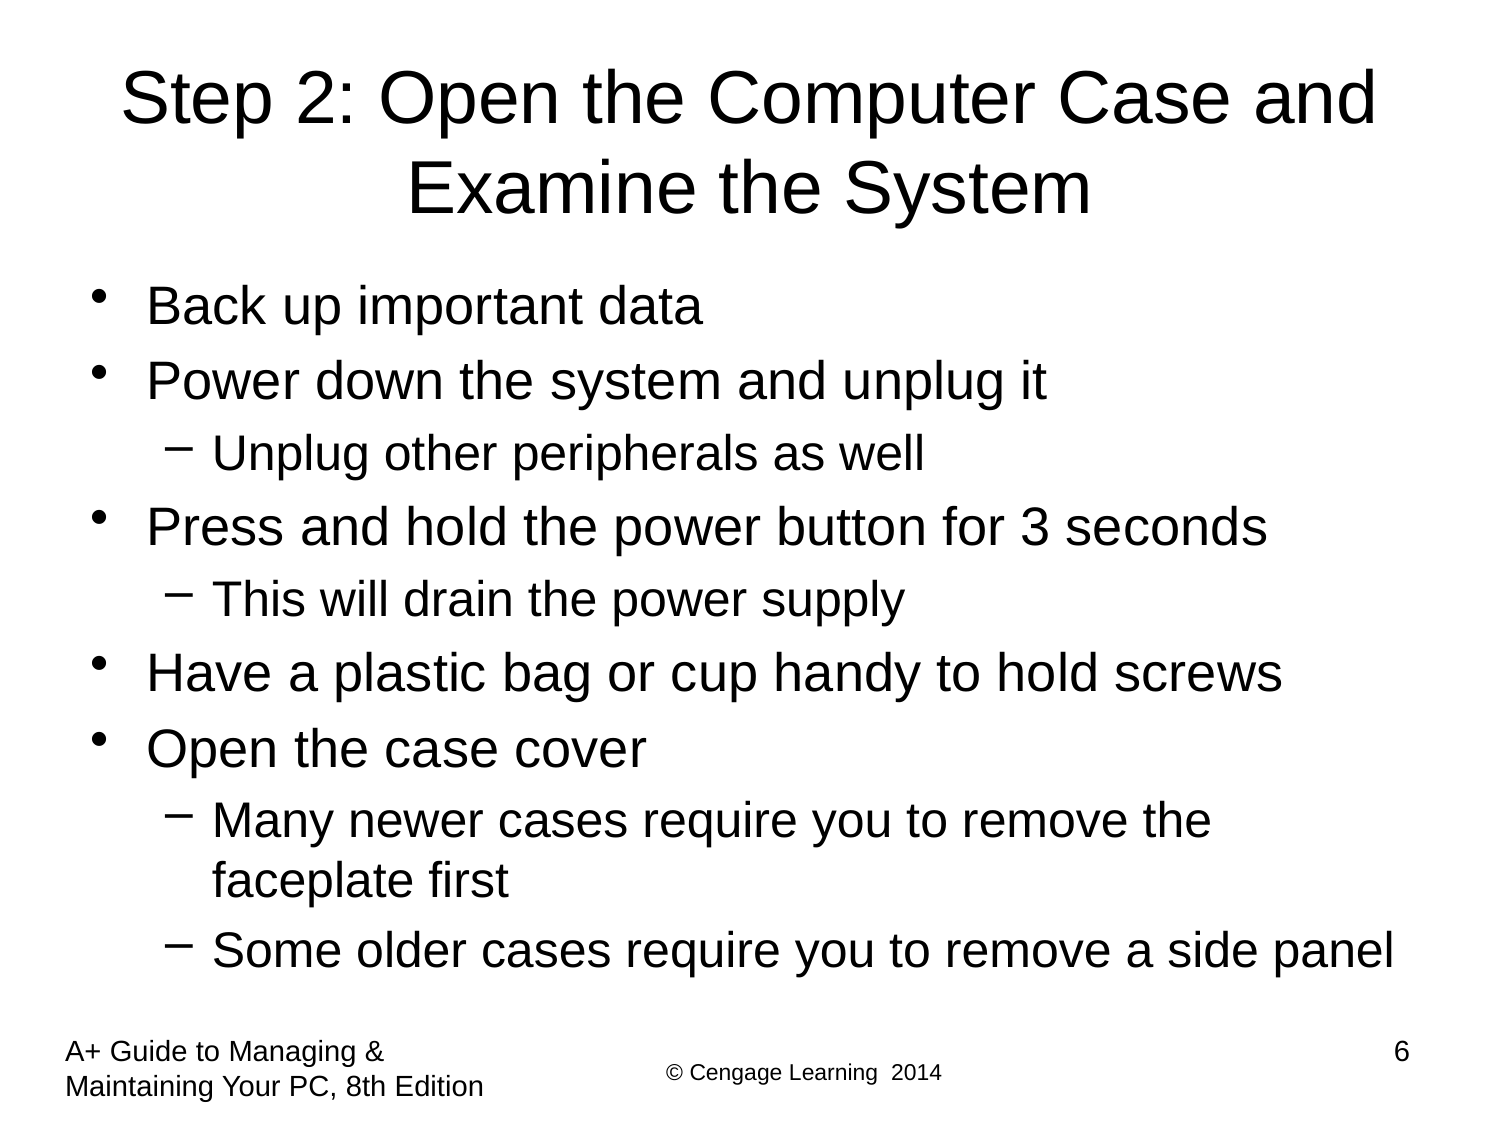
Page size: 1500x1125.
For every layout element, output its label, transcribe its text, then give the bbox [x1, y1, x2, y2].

list Back up important data Power down the system and unplug it Unplug other peripherals as well Press and hold the power button for 3 seconds This will drain the power supply Have a plastic bag or cup handy to hold screws Open the case cover Many newer cases require you to remove the faceplate first Some older cases require you to remove a side panel [75, 262, 1425, 1005]
footer A+ Guide to Managing & Maintaining Your PC, 8th Edition [49, 1024, 551, 1104]
title Step 2: Open the Computer Case and Examine the System [75, 45, 1425, 233]
slide_number 6 [1074, 1024, 1426, 1103]
